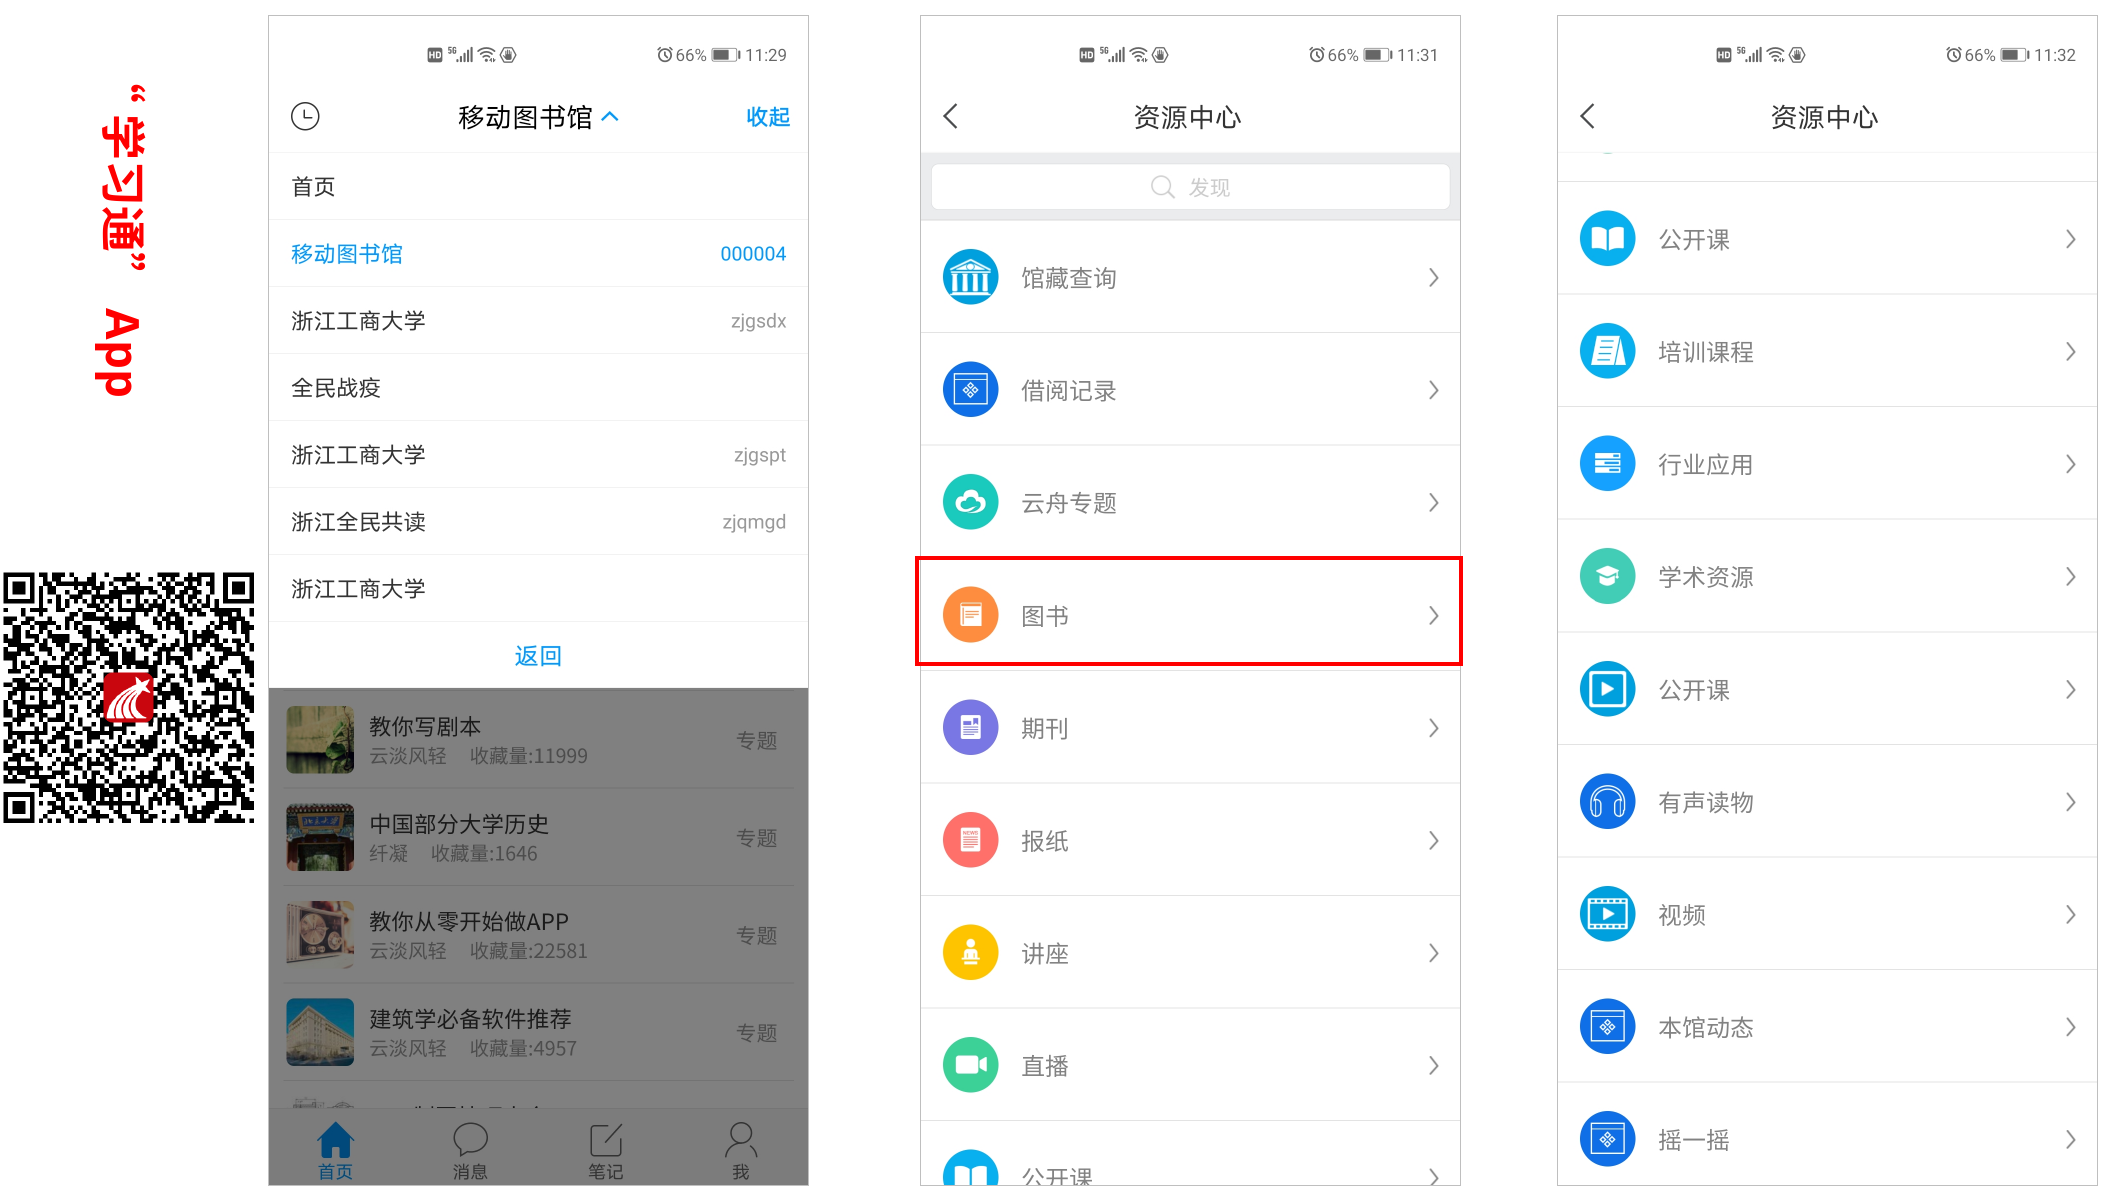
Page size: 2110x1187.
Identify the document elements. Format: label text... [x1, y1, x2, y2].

text_box “学习通”App [73, 43, 160, 571]
picture [955, 1166, 969, 1186]
picture [268, 15, 809, 1186]
picture [920, 15, 1461, 1186]
picture [1557, 15, 2098, 1186]
text_box [916, 557, 920, 665]
picture [972, 1166, 987, 1186]
picture [2, 571, 255, 824]
